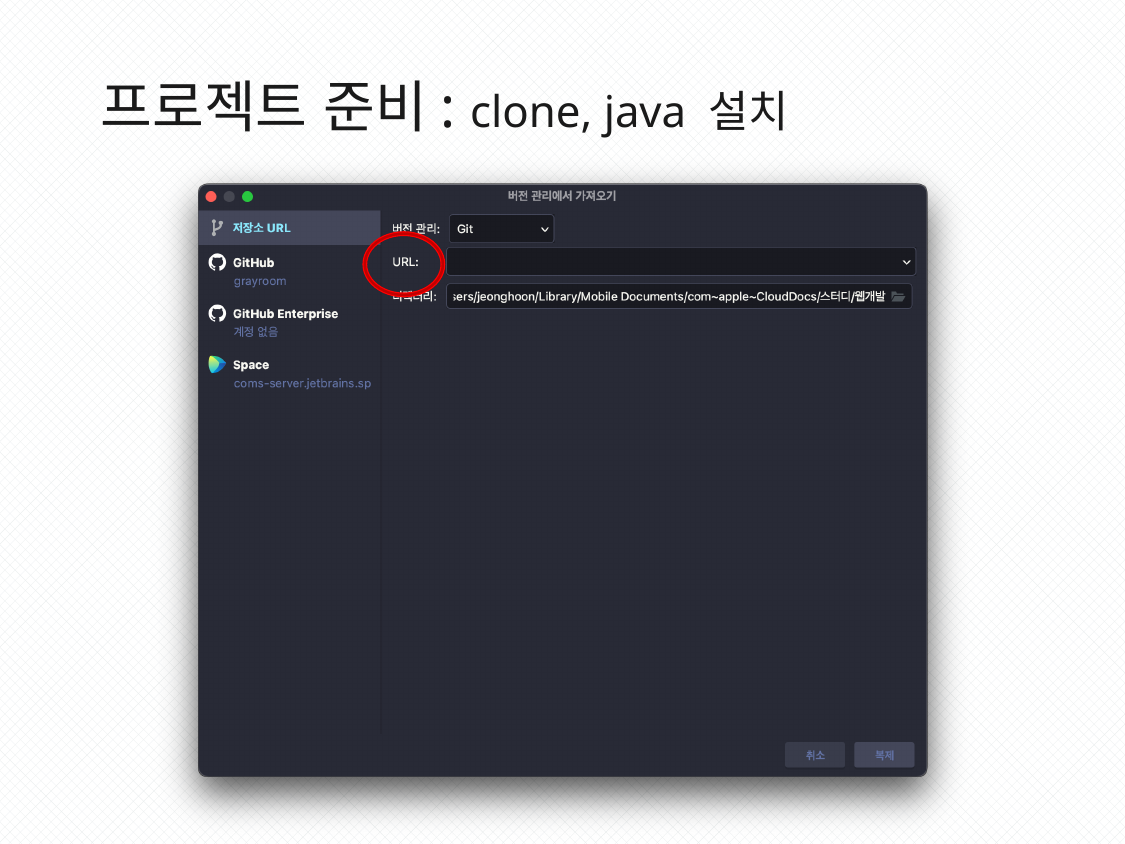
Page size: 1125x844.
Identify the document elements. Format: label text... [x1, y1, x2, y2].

picture [147, 149, 978, 844]
text_box 프로젝트 준비: clone, java 설치 [89, 50, 1036, 150]
